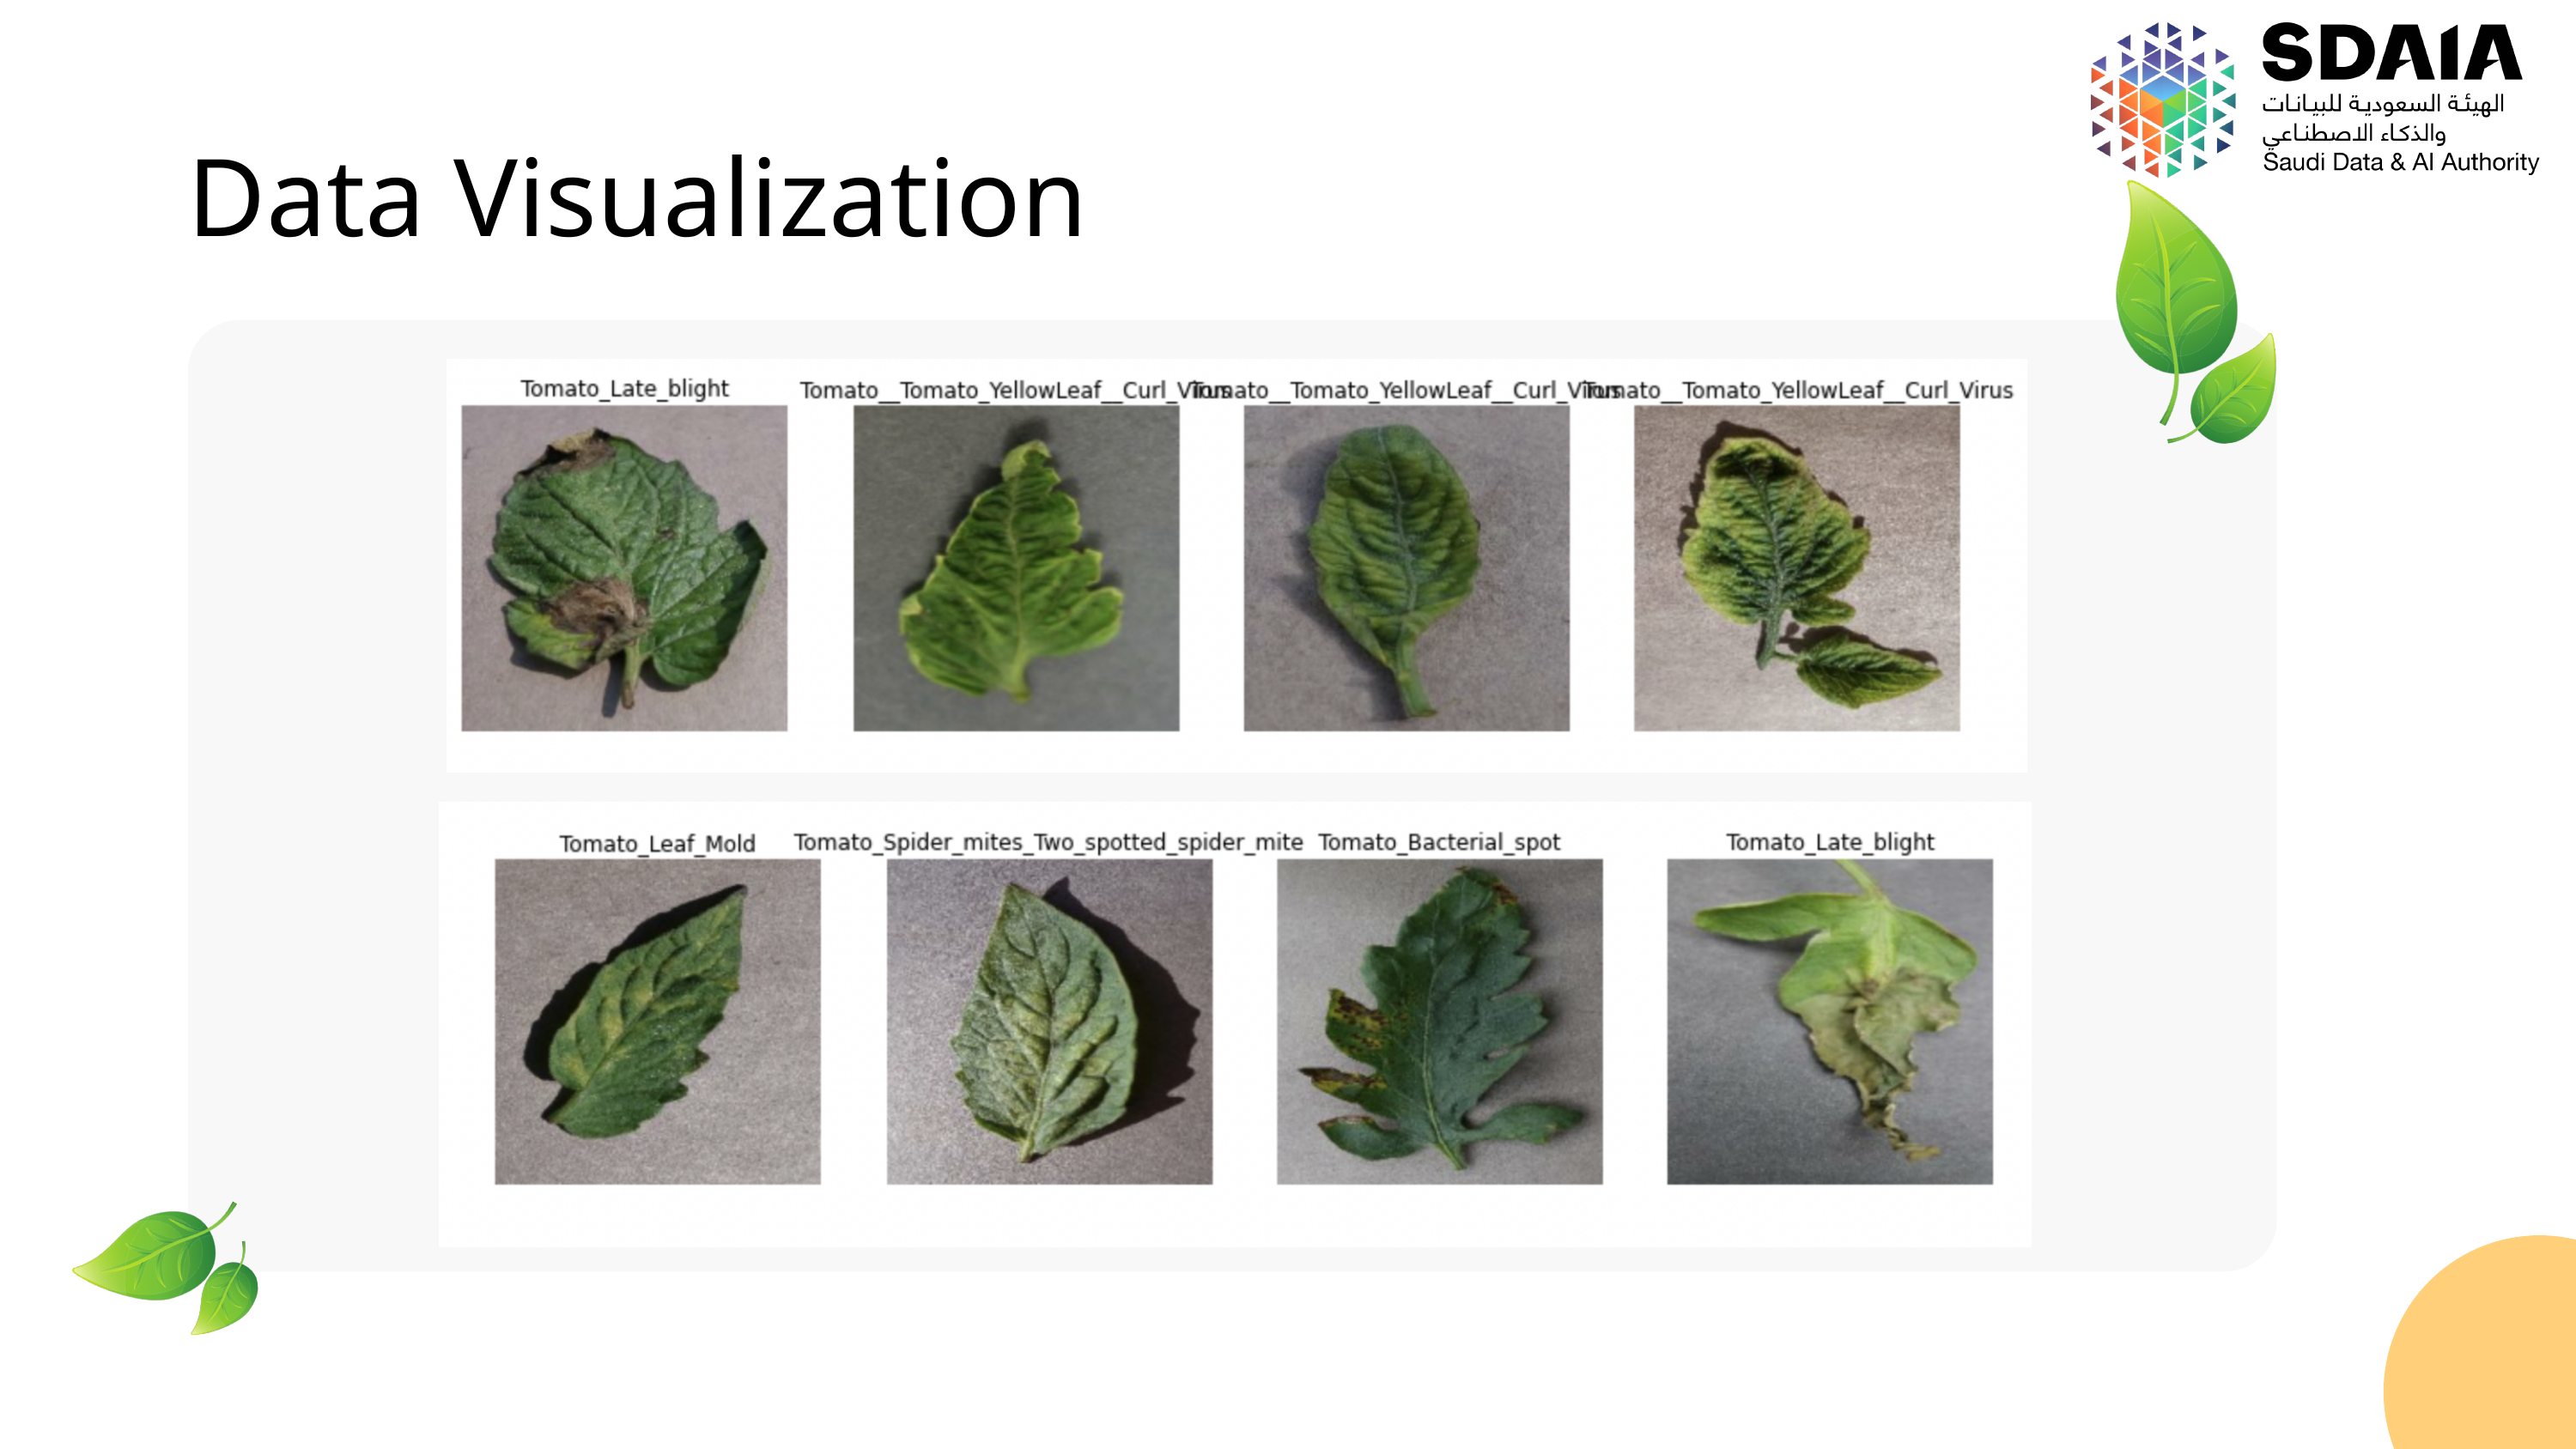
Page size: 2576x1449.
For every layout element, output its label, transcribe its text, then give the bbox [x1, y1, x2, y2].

picture [447, 359, 2027, 773]
picture [439, 801, 2032, 1247]
picture [71, 1149, 264, 1336]
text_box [187, 319, 2277, 1272]
text_box Data Visualization [188, 106, 1224, 258]
picture [2049, 21, 2540, 444]
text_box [2382, 1234, 2576, 1449]
